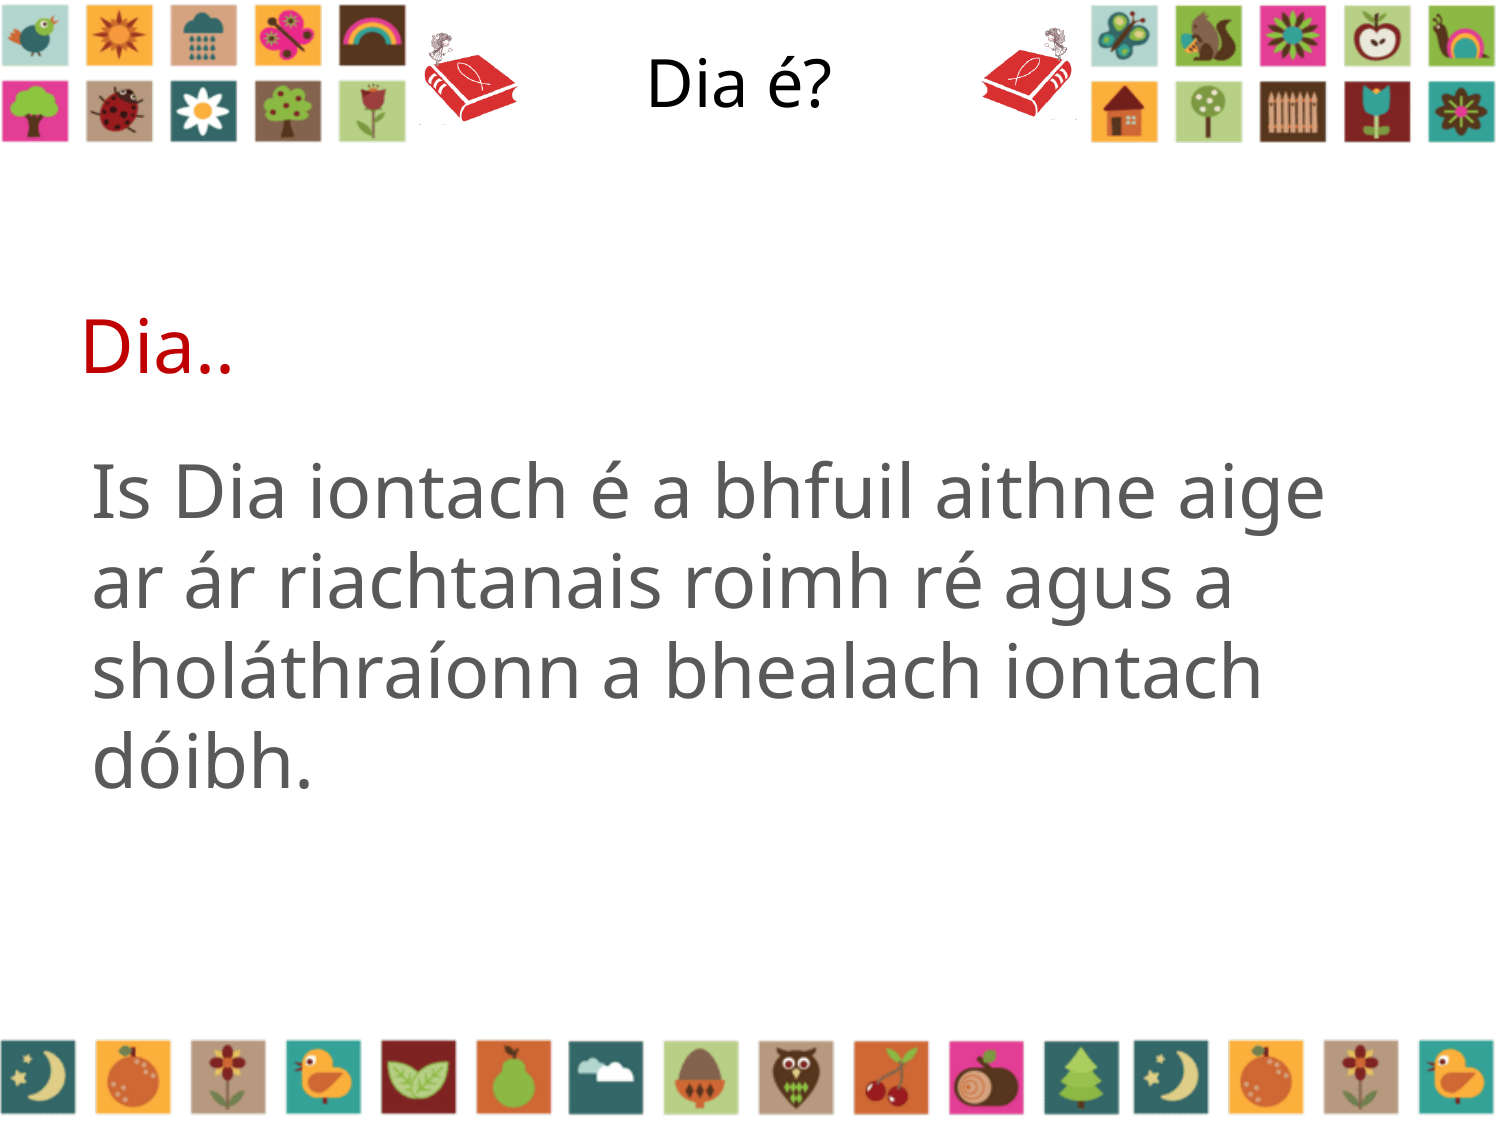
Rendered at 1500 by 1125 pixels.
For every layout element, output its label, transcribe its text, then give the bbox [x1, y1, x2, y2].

picture [0, 3, 550, 150]
picture [950, 3, 1500, 150]
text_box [0, 1028, 1500, 1118]
text_box Dia é? [552, 33, 1077, 129]
text_box Is Dia iontach é a bhfuil aithne aige ar ár riachtanais roimh ré agus a sholáthraíonn a bhealach iontach dóibh. [76, 436, 1424, 902]
text_box Dia.. [64, 290, 1412, 396]
